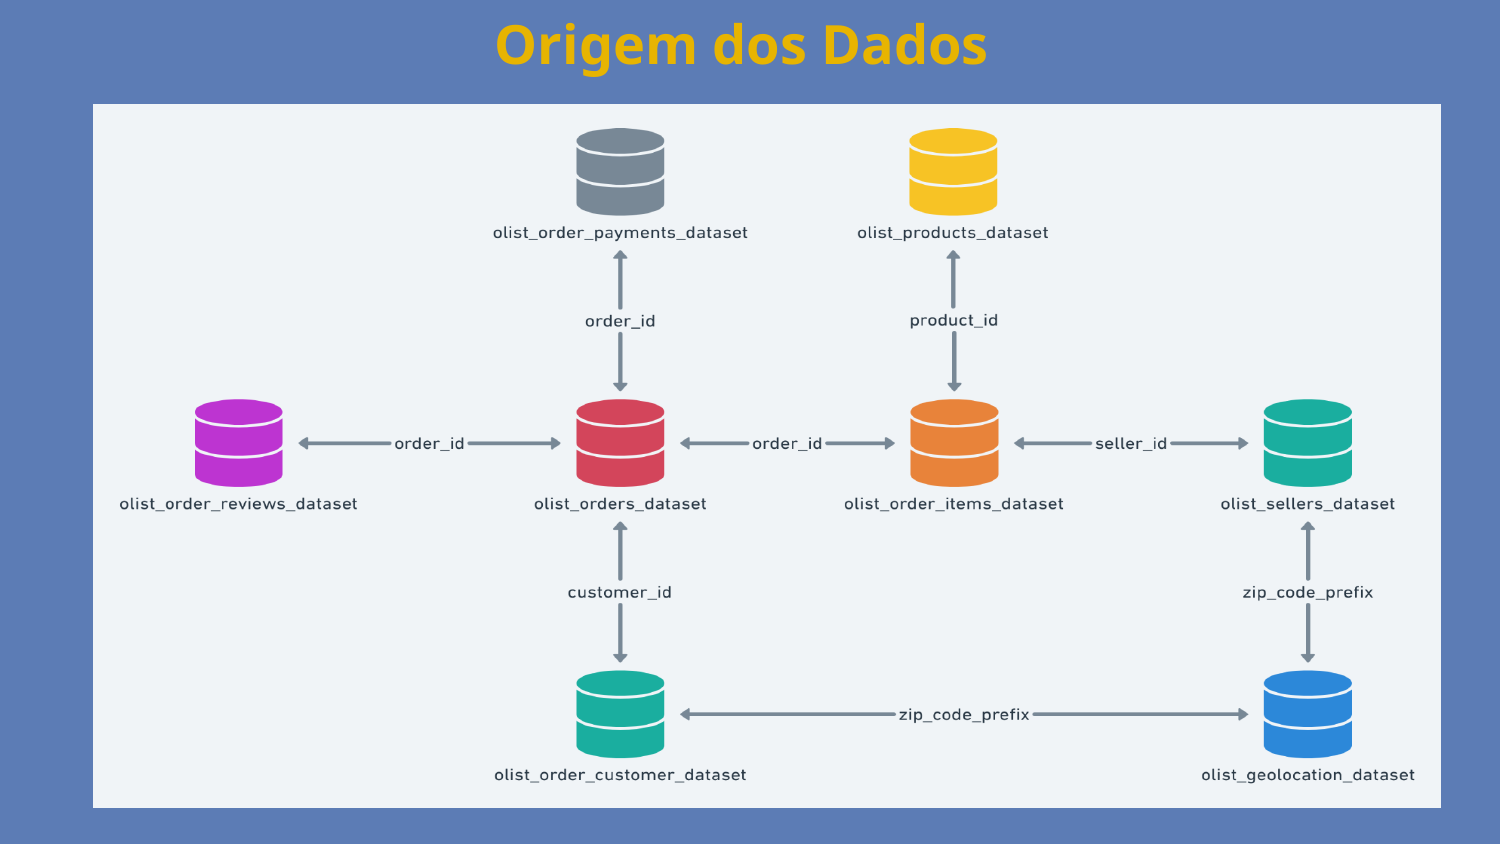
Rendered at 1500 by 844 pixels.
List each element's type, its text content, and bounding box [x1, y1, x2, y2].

subtitle Origem dos Dados [43, 19, 1441, 91]
picture [93, 104, 1442, 809]
